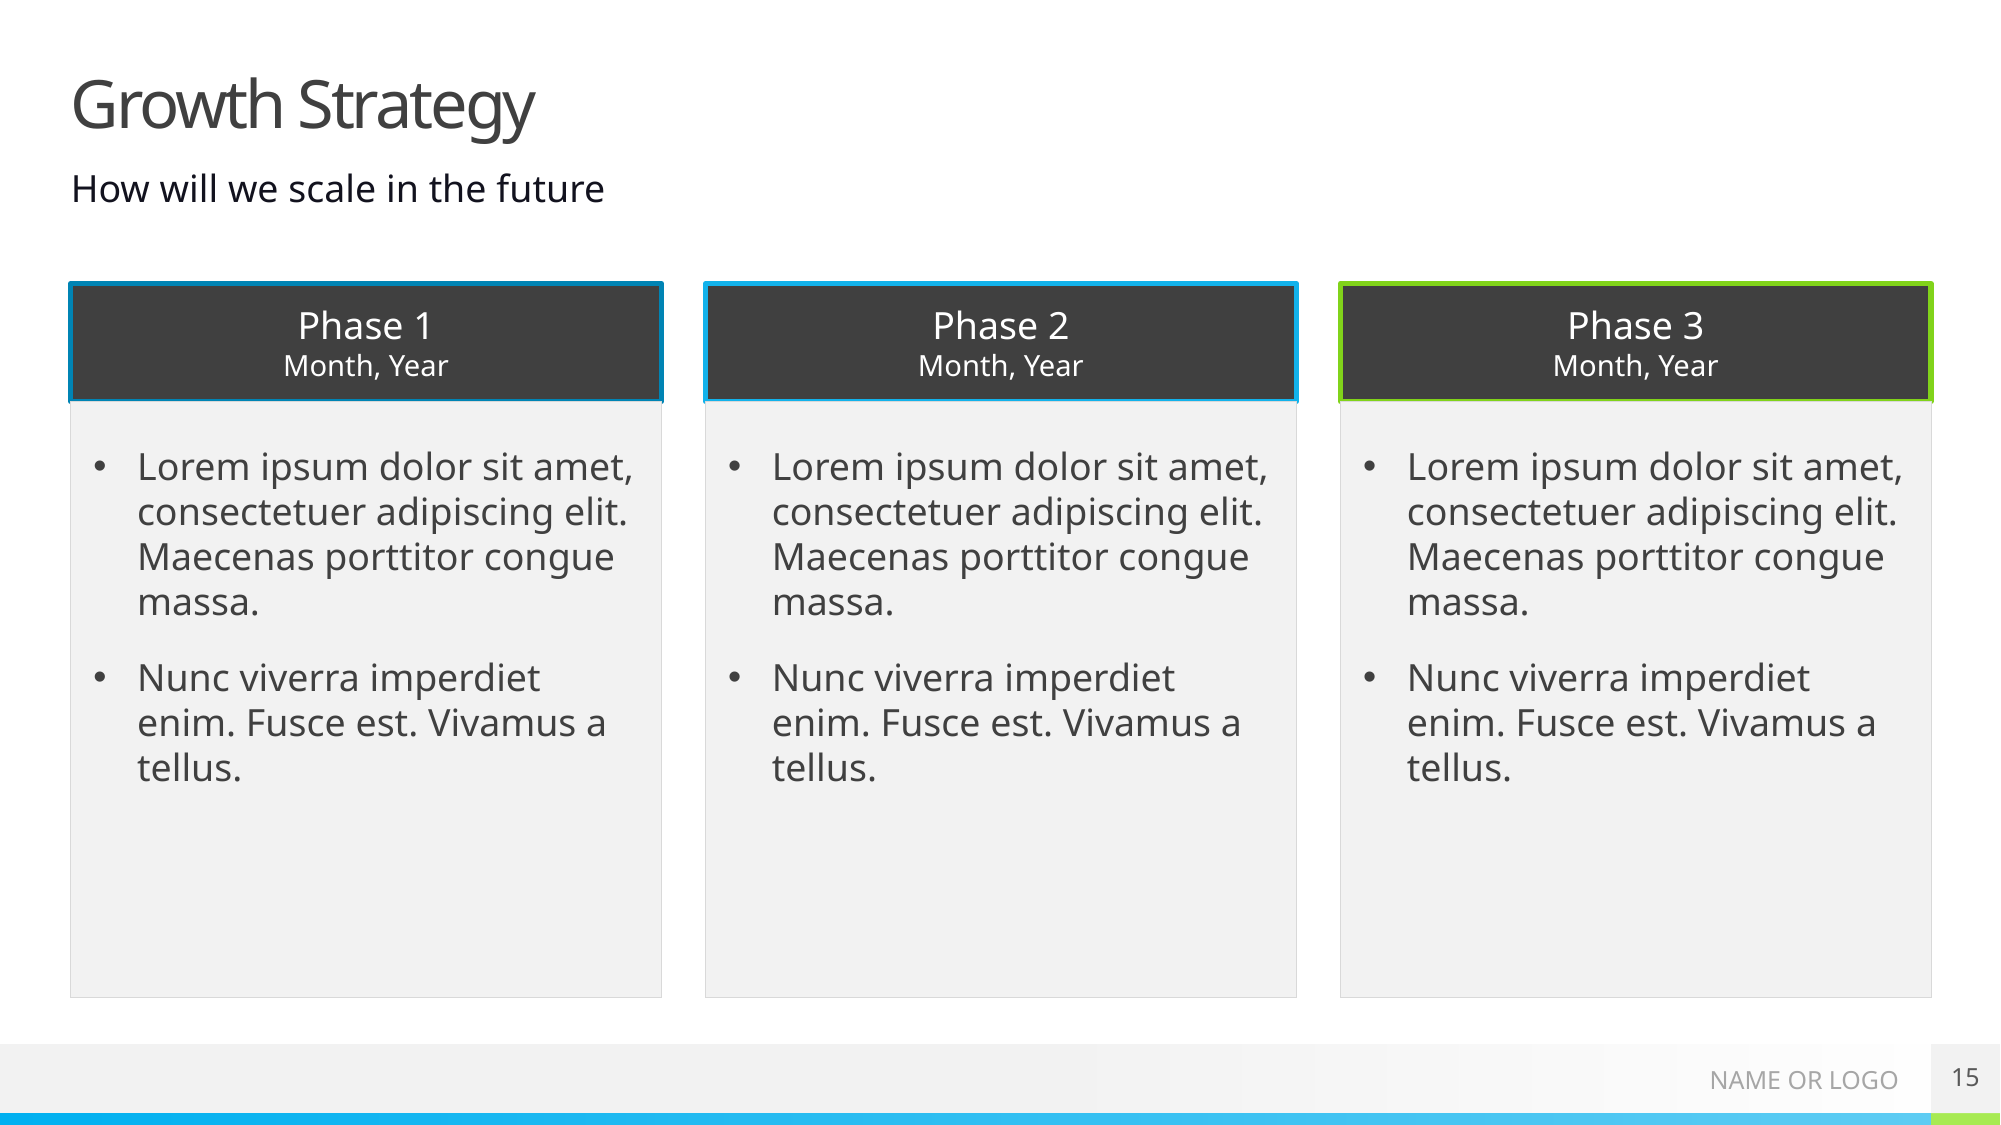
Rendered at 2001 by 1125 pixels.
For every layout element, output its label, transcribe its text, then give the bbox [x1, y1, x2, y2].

list Lorem ipsum dolor sit amet, consectetuer adipiscing elit. Maecenas porttitor congue massa. Nunc viverra imperdiet enim. Fusce est. Vivamus a tellus. [1340, 401, 1932, 998]
list Lorem ipsum dolor sit amet, consectetuer adipiscing elit. Maecenas porttitor congue massa. Nunc viverra imperdiet enim. Fusce est. Vivamus a tellus. [70, 401, 662, 998]
list Phase 3 Month, Year [1338, 281, 1933, 404]
slide_number 15 [1931, 1044, 2000, 1114]
list Lorem ipsum dolor sit amet, consectetuer adipiscing elit. Maecenas porttitor congue massa. Nunc viverra imperdiet enim. Fusce est. Vivamus a tellus. [705, 401, 1297, 998]
title Growth Strategy [70, 70, 1932, 142]
list How will we scale in the future [70, 165, 1931, 225]
list Phase 1 Month, Year [69, 281, 664, 404]
list Phase 2 Month, Year [703, 281, 1299, 404]
